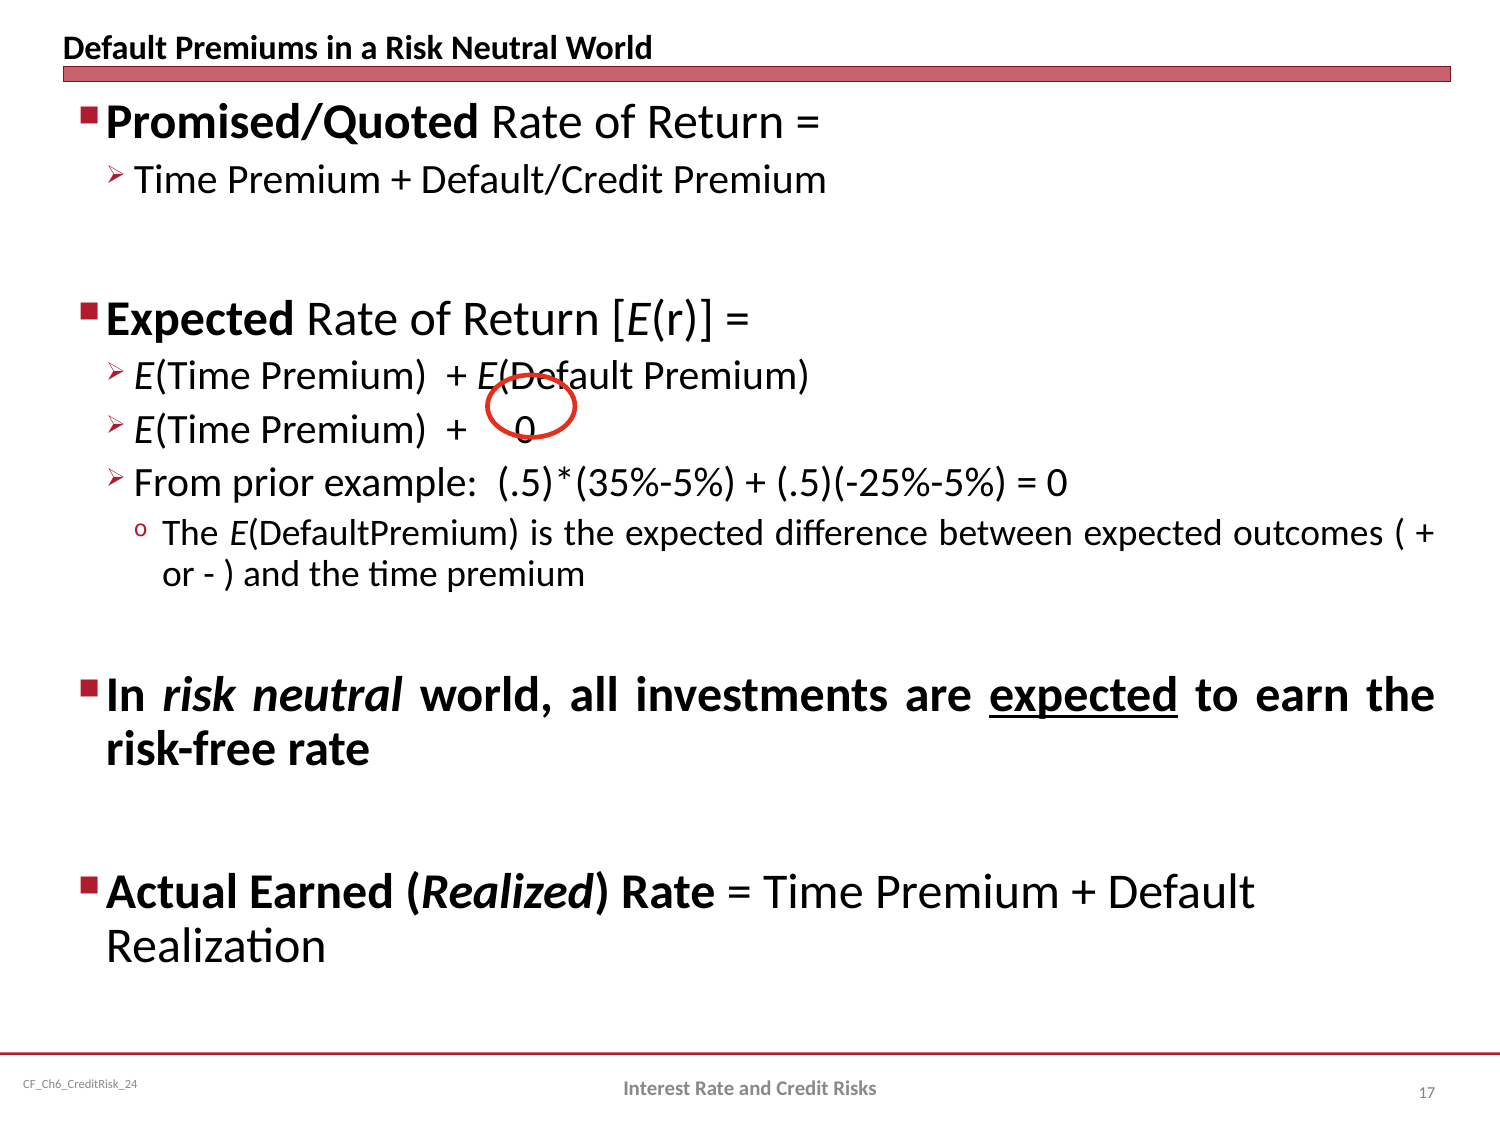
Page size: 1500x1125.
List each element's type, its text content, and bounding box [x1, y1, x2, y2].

title Default Premiums in a Risk Neutral World [62, 6, 1451, 67]
text_box [487, 374, 575, 438]
list Promised/Quoted Rate of Return = Time Premium + Default/Credit Premium Expected Rate of Return [E(r)] = E(Time Premium) + E(Default Premium) E(Time Premium) + 0 From prior example: (.5)*(35%-5%) + (.5)(-25%-5%) = 0 The E(DefaultPremium) is the expected difference between expected outcomes ( + or - ) and the time premium In risk neutral world, all investments are expected to earn the risk-free rate Actual Earned (Realized) Rate = Time Premium + Default Realization [63, 87, 1451, 1041]
footer Interest Rate and Credit Risks [512, 1056, 988, 1117]
slide_number 17 [1375, 1061, 1451, 1122]
